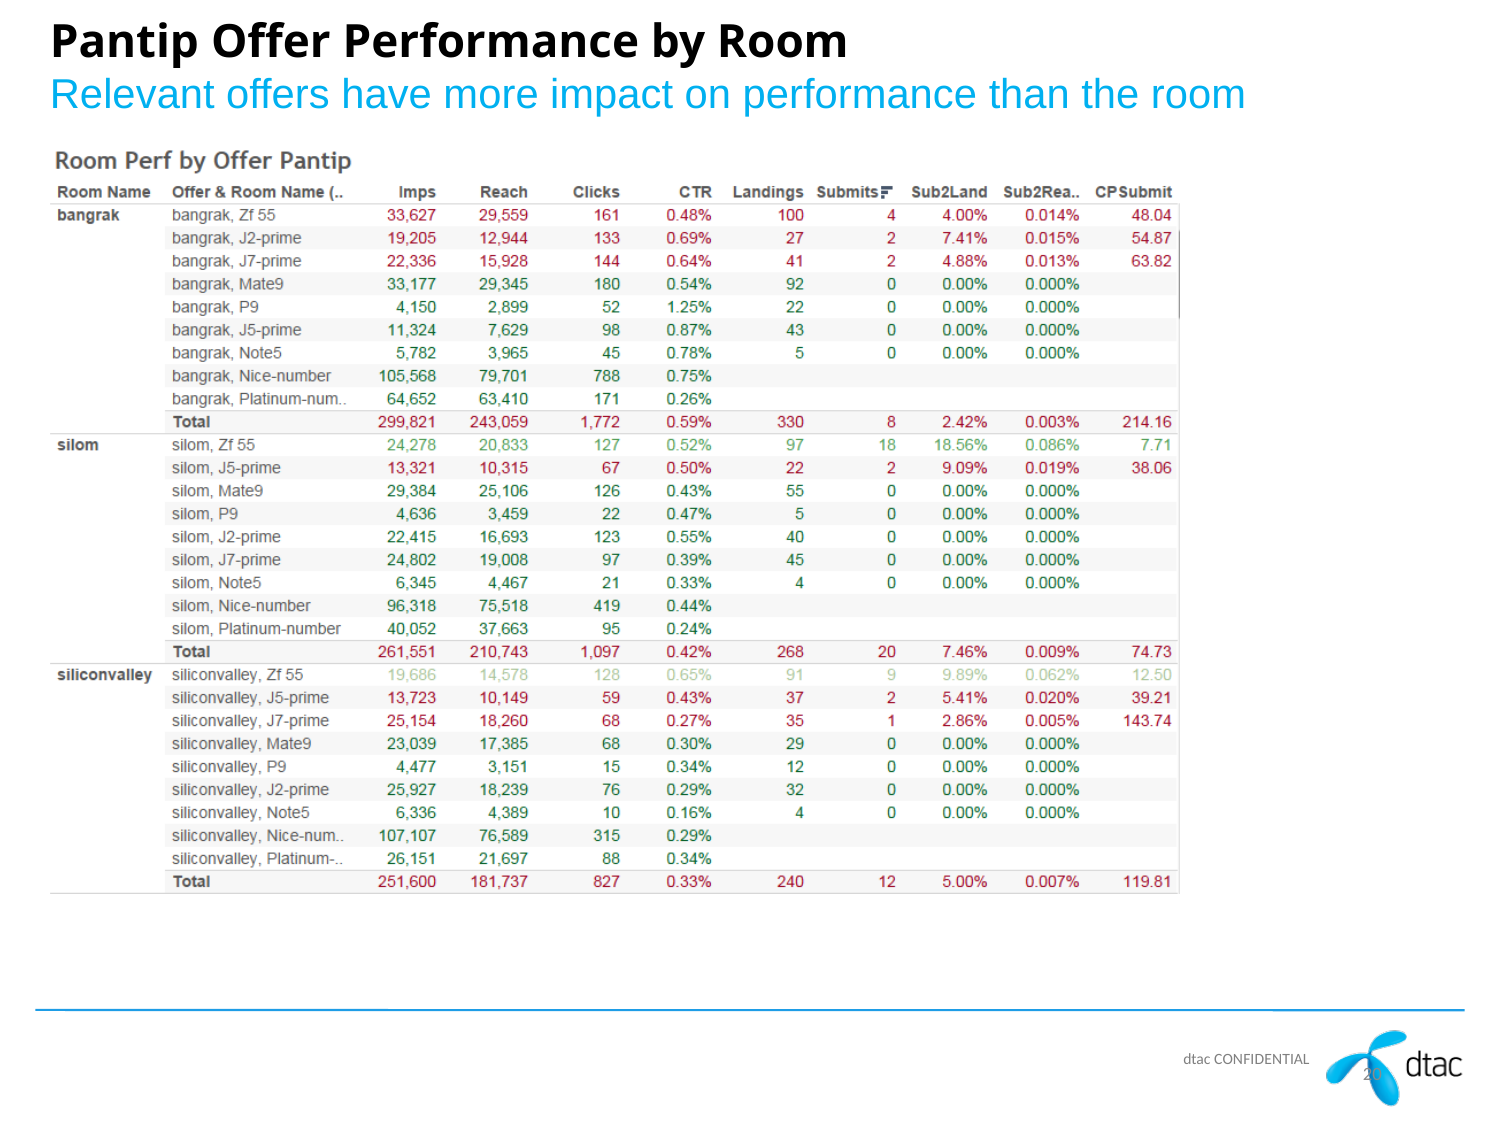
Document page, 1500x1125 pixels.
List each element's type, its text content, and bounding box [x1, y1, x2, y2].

text_box Pantip Offer Performance by Room Relevant offers have more impact on performance than the room [49, 11, 1480, 122]
footer dtac CONFIDENTIAL [989, 1032, 1325, 1085]
picture [49, 139, 1180, 894]
picture [1316, 1019, 1477, 1116]
slide_number 20 [1059, 1042, 1397, 1103]
